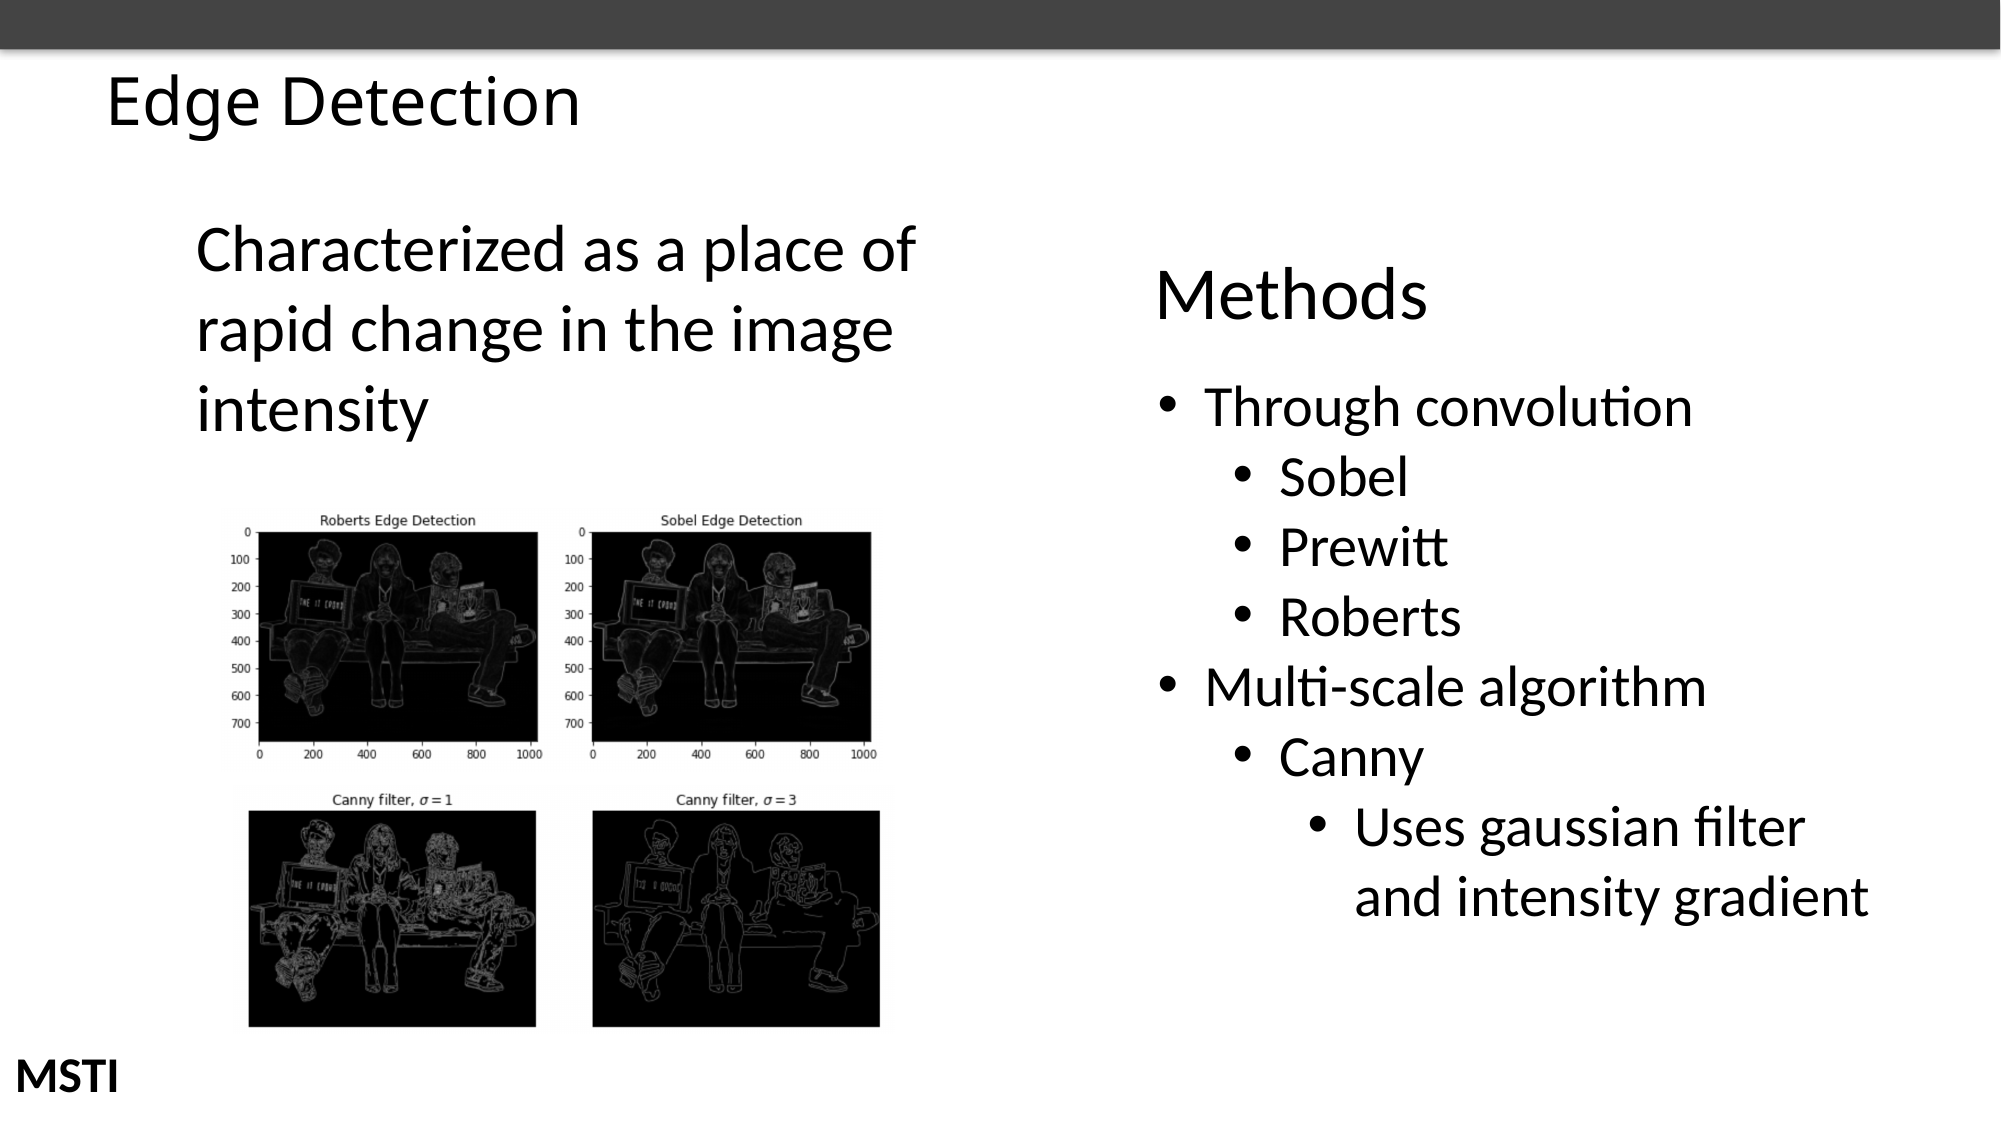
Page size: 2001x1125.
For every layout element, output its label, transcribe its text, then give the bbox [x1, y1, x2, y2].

text_box Through convolution Sobel Prewitt Roberts Multi-scale algorithm Canny Uses gaussian filter and intensity gradient [1067, 361, 1918, 936]
footer MSTI [0, 1035, 675, 1096]
picture [220, 508, 883, 772]
text_box Characterized as a place of rapid change in the image intensity [181, 197, 1000, 452]
picture [233, 784, 896, 1034]
text_box Methods [1140, 236, 1959, 342]
list Edge Detection [90, 60, 1882, 144]
